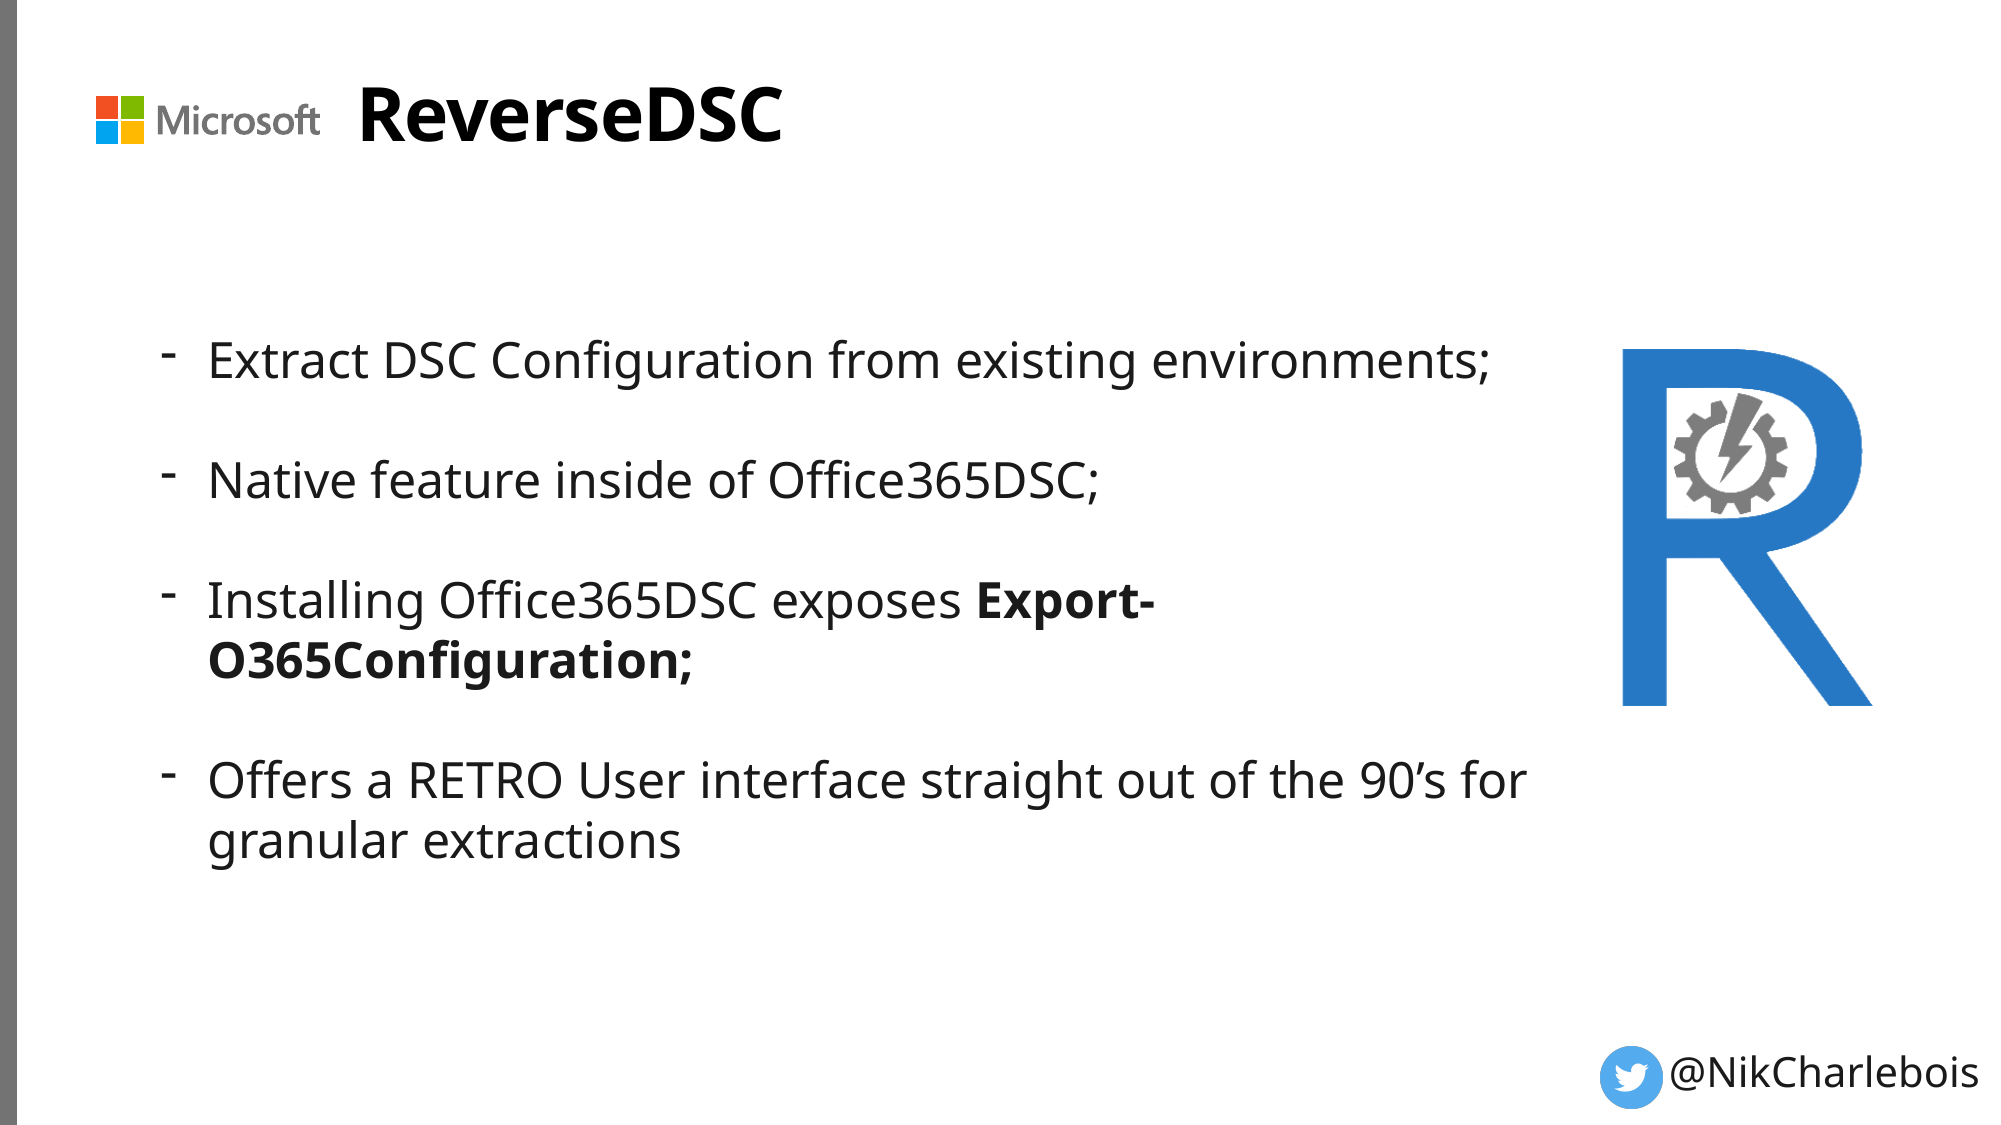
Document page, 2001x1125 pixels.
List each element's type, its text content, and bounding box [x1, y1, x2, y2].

text_box Extract DSC Configuration from existing environments; Native feature inside of Office365DSC; Installing Office365DSC exposes Export-O365Configuration; Offers a RETRO User interface straight out of the 90’s for granular extractions [145, 321, 1602, 936]
picture [1600, 1045, 1663, 1109]
picture [0, 0, 17, 1125]
text_box @NikCharlebois [1668, 1046, 1995, 1097]
title ReverseDSC [355, 65, 1856, 157]
picture [1555, 347, 1916, 708]
